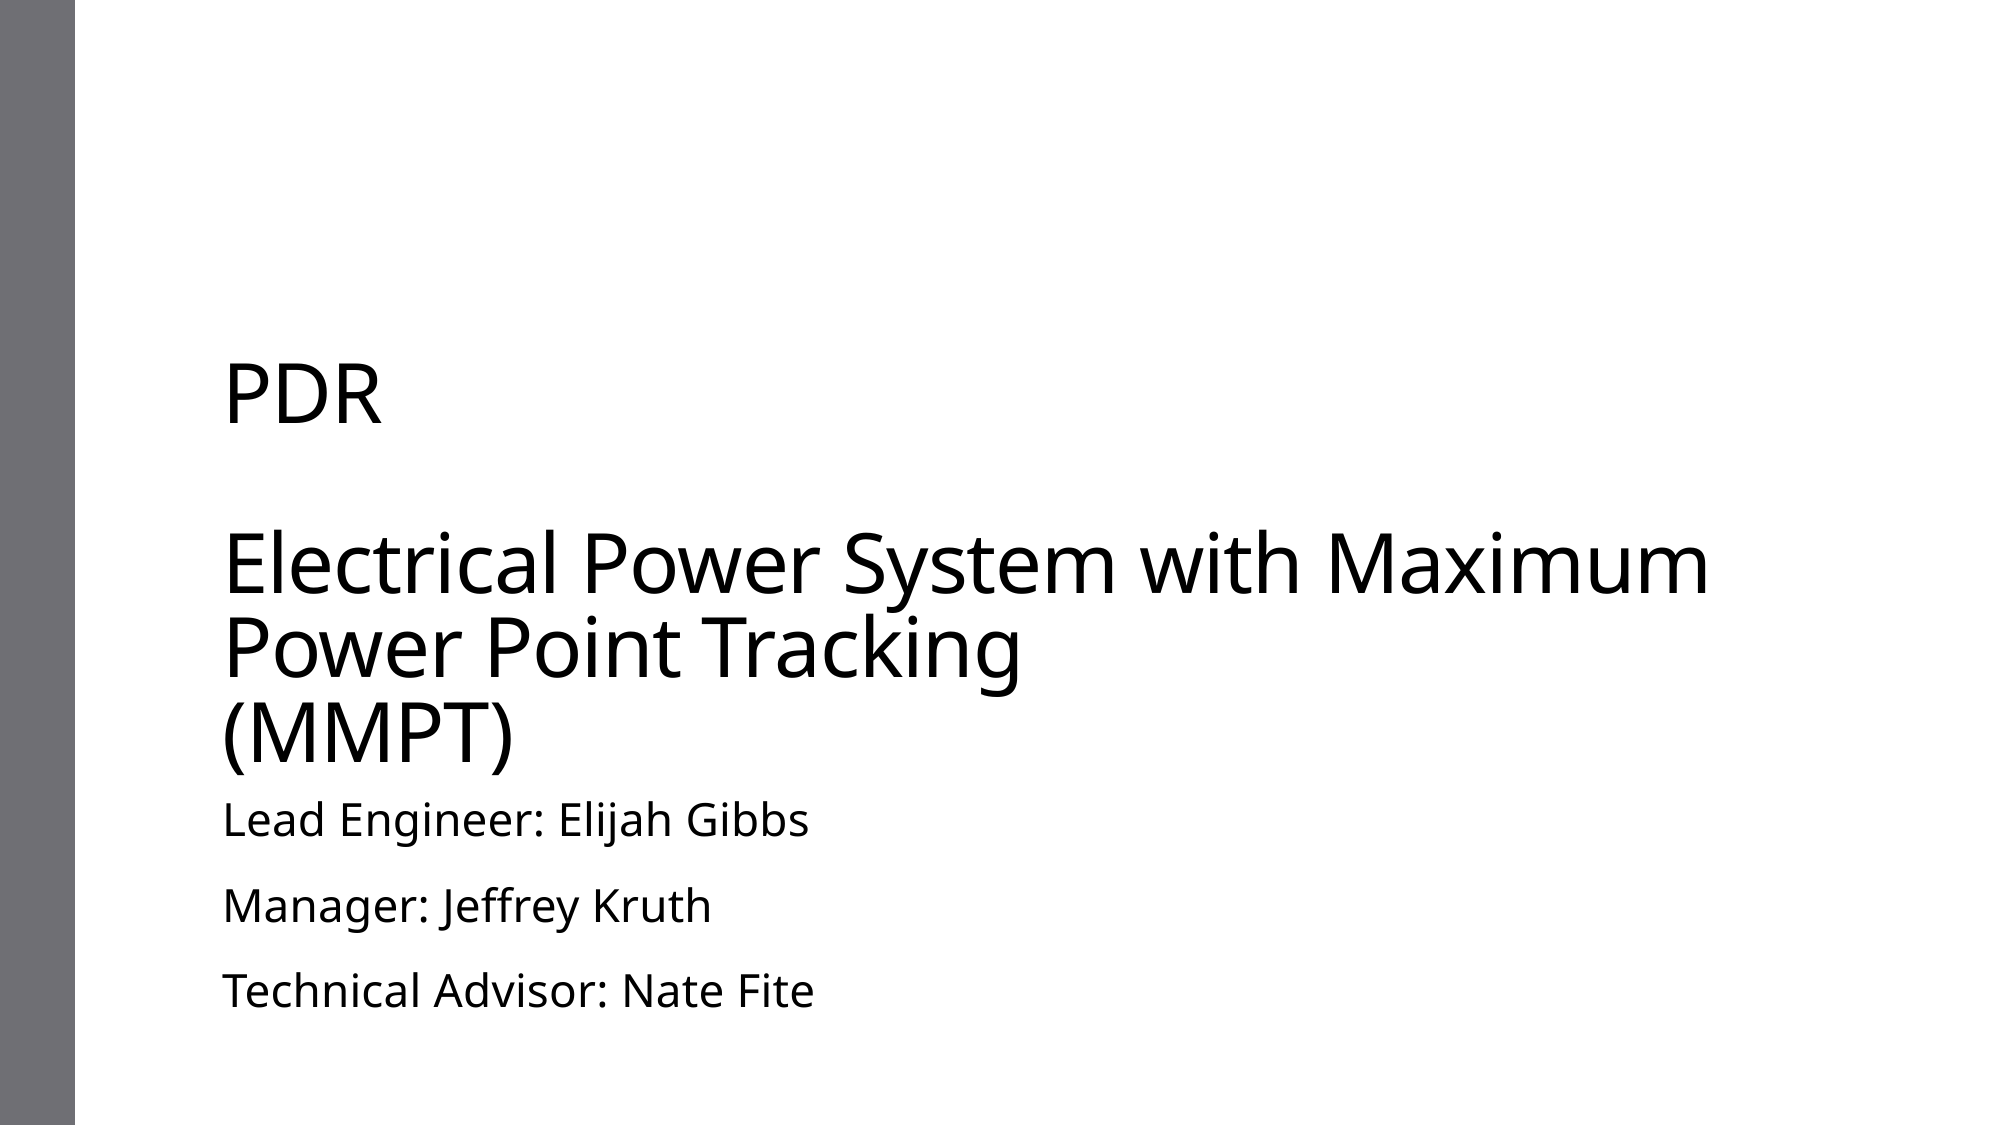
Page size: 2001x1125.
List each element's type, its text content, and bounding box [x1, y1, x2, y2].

title PDR Electrical Power System with Maximum Power Point Tracking (MMPT) [206, 124, 1752, 787]
subtitle Lead Engineer: Elijah Gibbs Manager: Jeffrey Kruth Technical Advisor: Nate Fite [206, 787, 1752, 1065]
